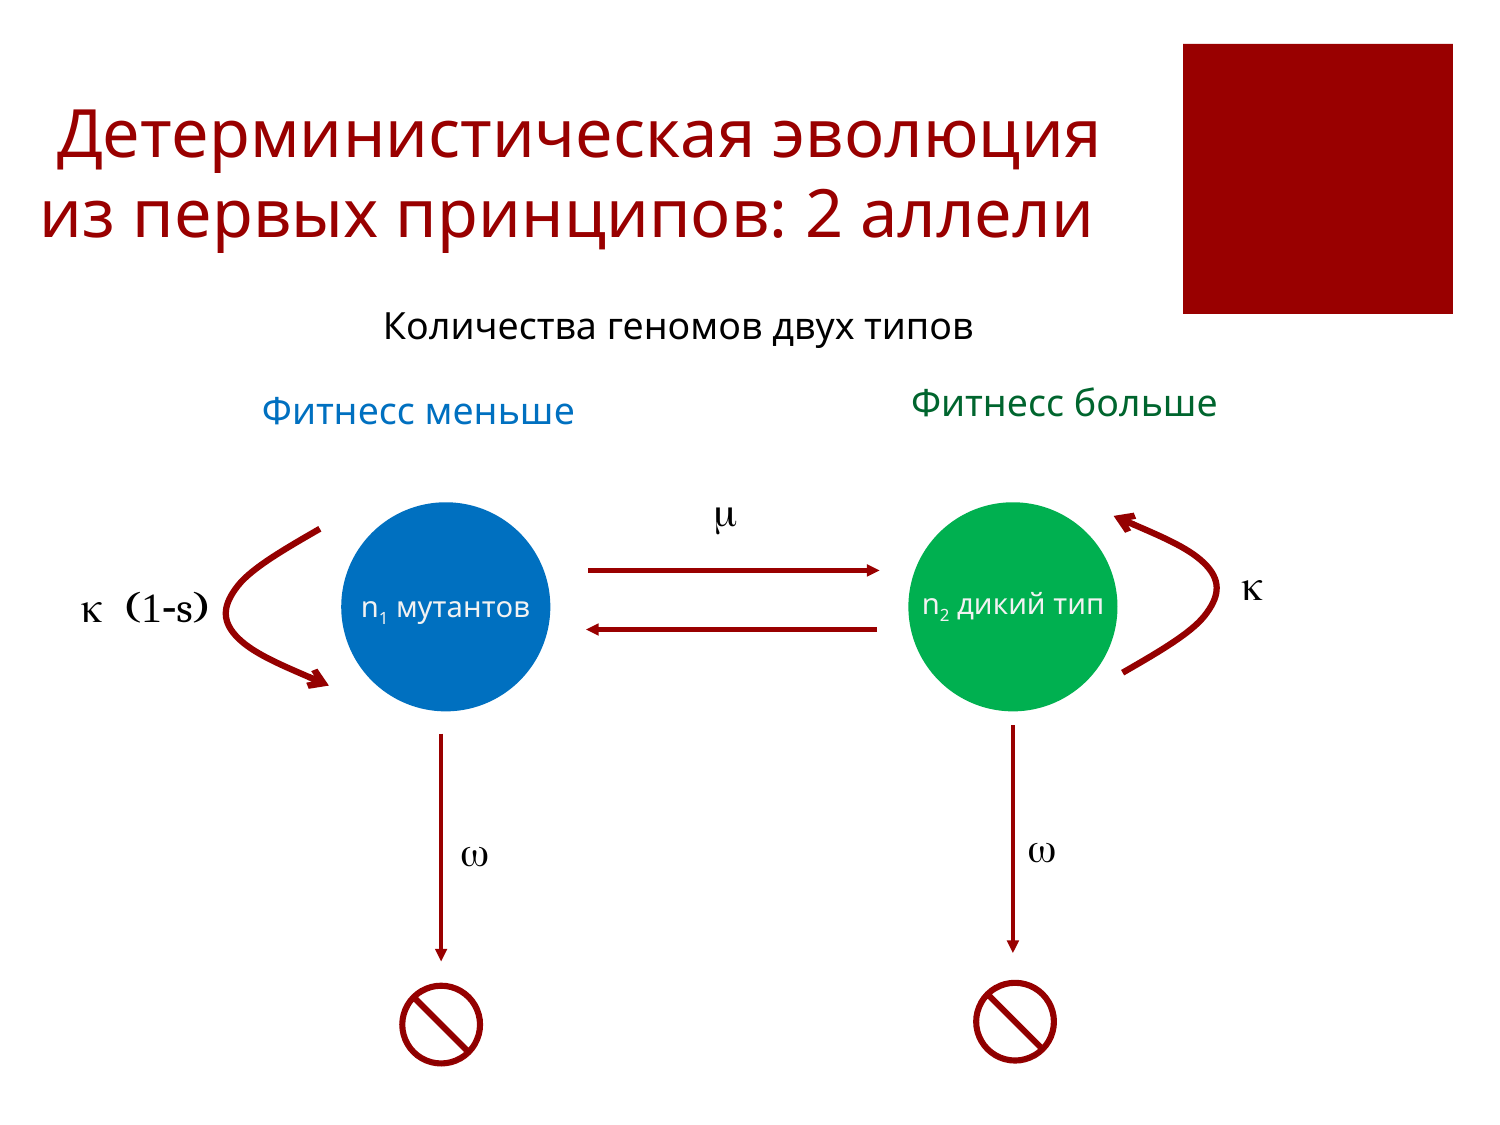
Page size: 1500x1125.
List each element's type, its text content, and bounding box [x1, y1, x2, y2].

text_box [910, 633, 1116, 713]
text_box w [1014, 813, 1118, 879]
text_box m [698, 476, 773, 542]
title Детерминистическая эволюция из первых принципов: 2 аллели [24, 68, 1207, 349]
text_box n2 дикий тип [907, 577, 1119, 633]
text_box [1113, 514, 1218, 674]
text_box [399, 982, 484, 1067]
text_box Фитнесс больше [896, 371, 1234, 432]
text_box Фитнесс меньше [247, 379, 591, 440]
text_box Количества геномов двух типов [368, 294, 989, 355]
text_box [911, 501, 1115, 577]
text_box w [445, 817, 551, 882]
text_box [973, 979, 1057, 1064]
text_box n1 мутантов [346, 581, 546, 636]
text_box [229, 527, 329, 688]
text_box k [1226, 551, 1280, 617]
text_box k (1-s) [66, 573, 229, 639]
text_box [340, 501, 552, 713]
